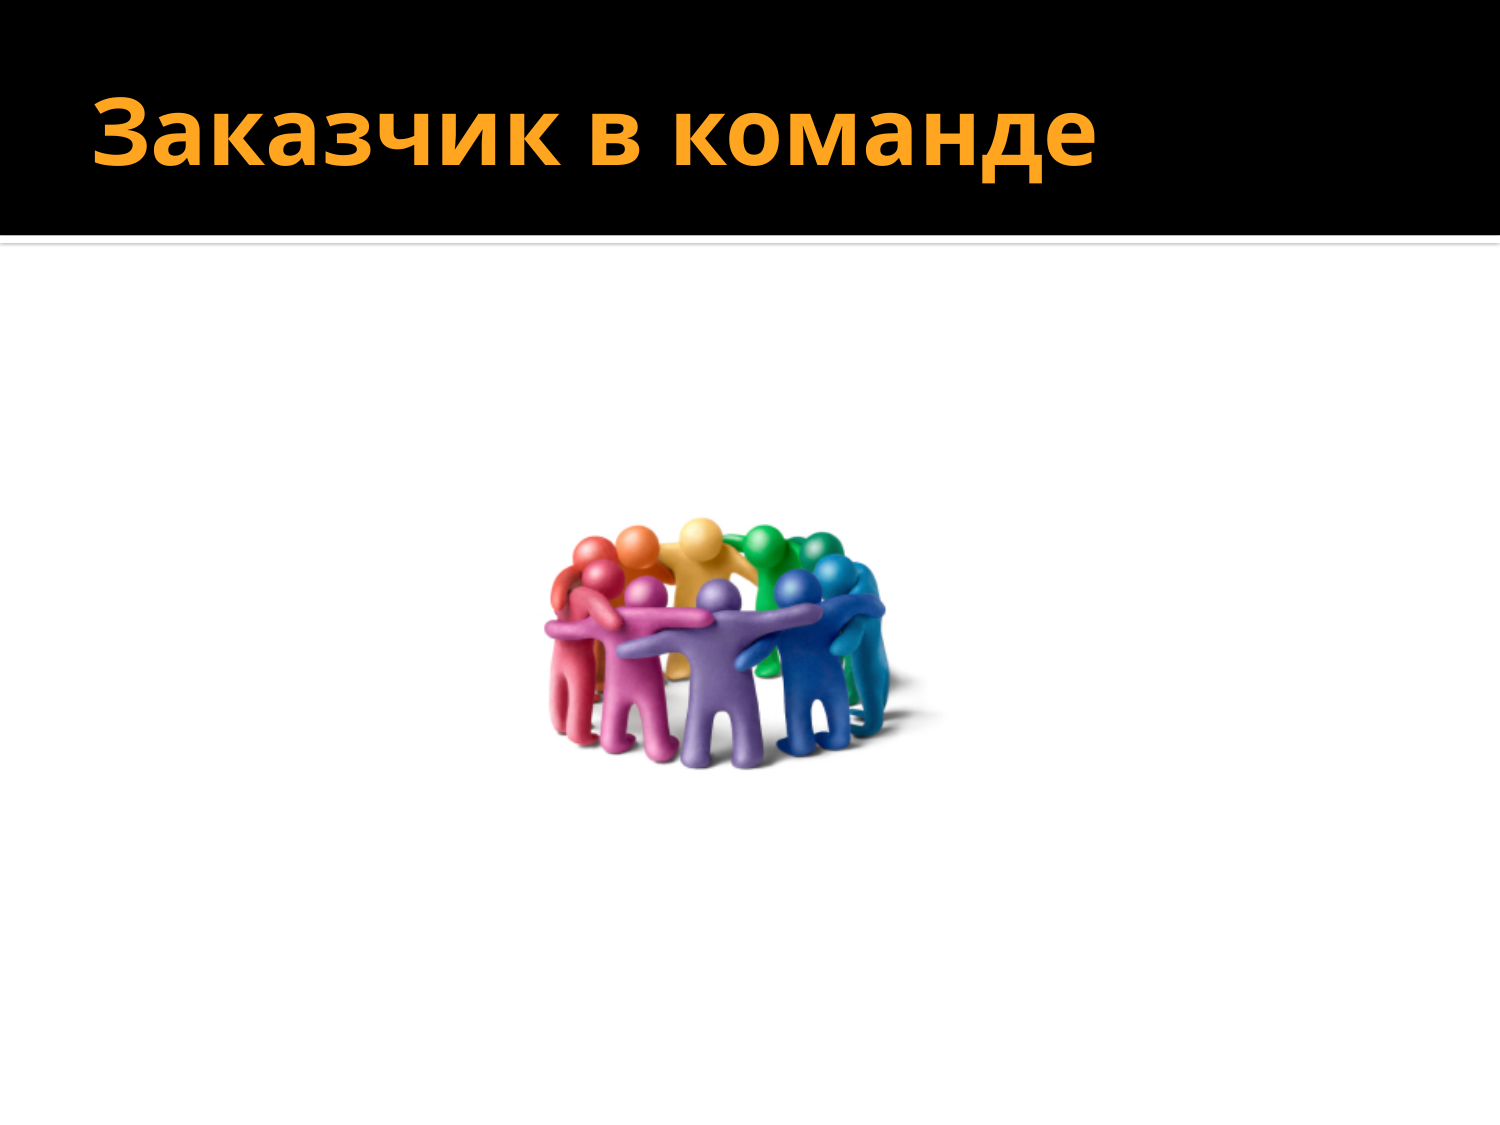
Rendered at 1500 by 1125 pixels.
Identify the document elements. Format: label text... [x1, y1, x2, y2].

title Заказчик в команде [75, 25, 1425, 231]
picture [385, 412, 1050, 854]
